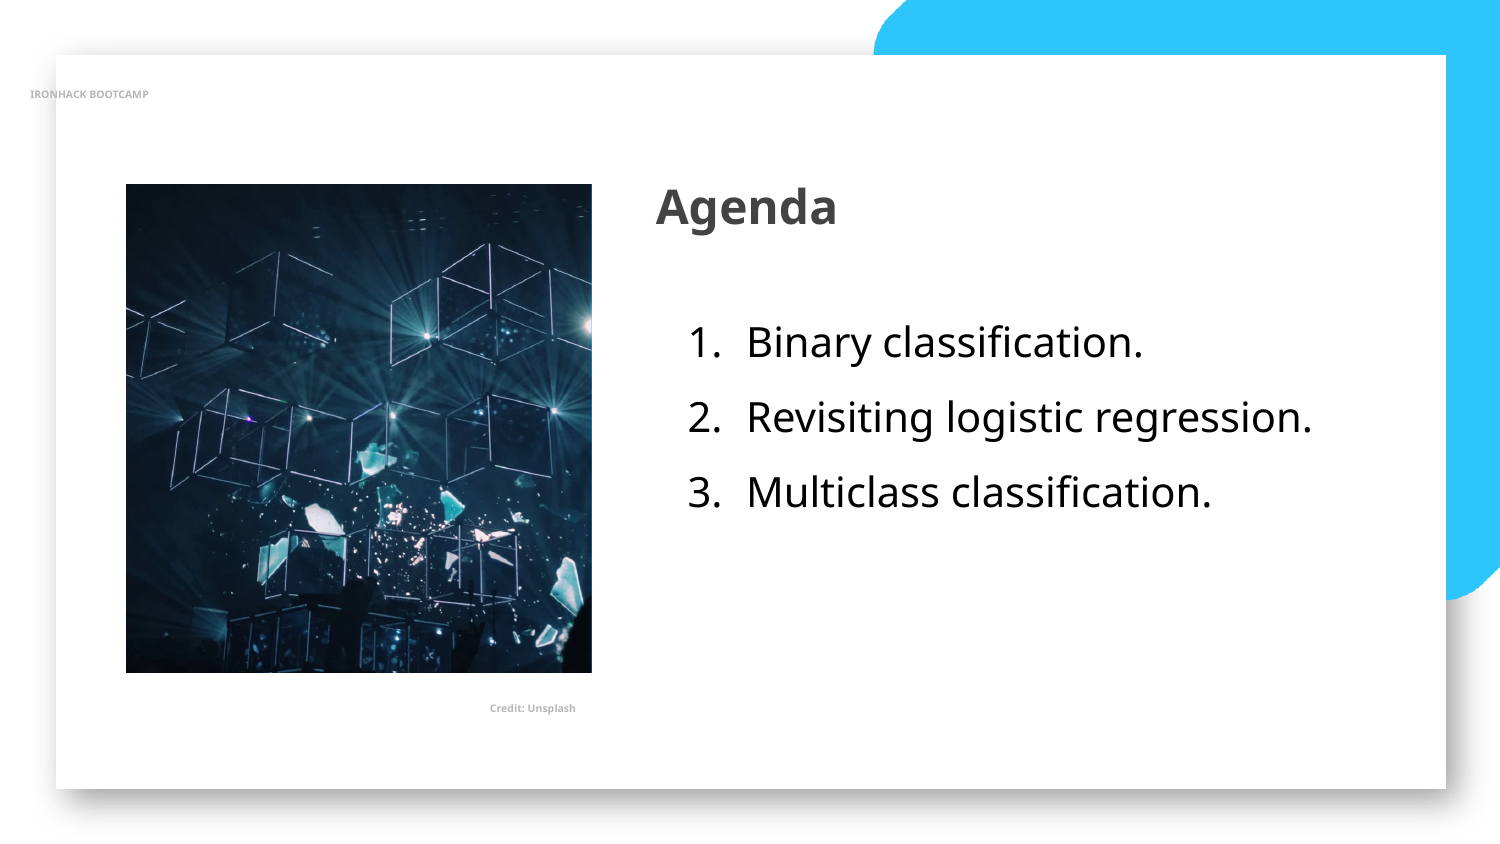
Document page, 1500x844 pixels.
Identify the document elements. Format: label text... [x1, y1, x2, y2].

text_box Binary classification. Revisiting logistic regression. Multiclass classification. [655, 275, 1368, 656]
text_box Credit: Unsplash [253, 685, 592, 722]
text_box Agenda [640, 161, 1301, 279]
text_box IRONHACK BOOTCAMP [15, 71, 354, 108]
picture [0, 0, 1500, 844]
